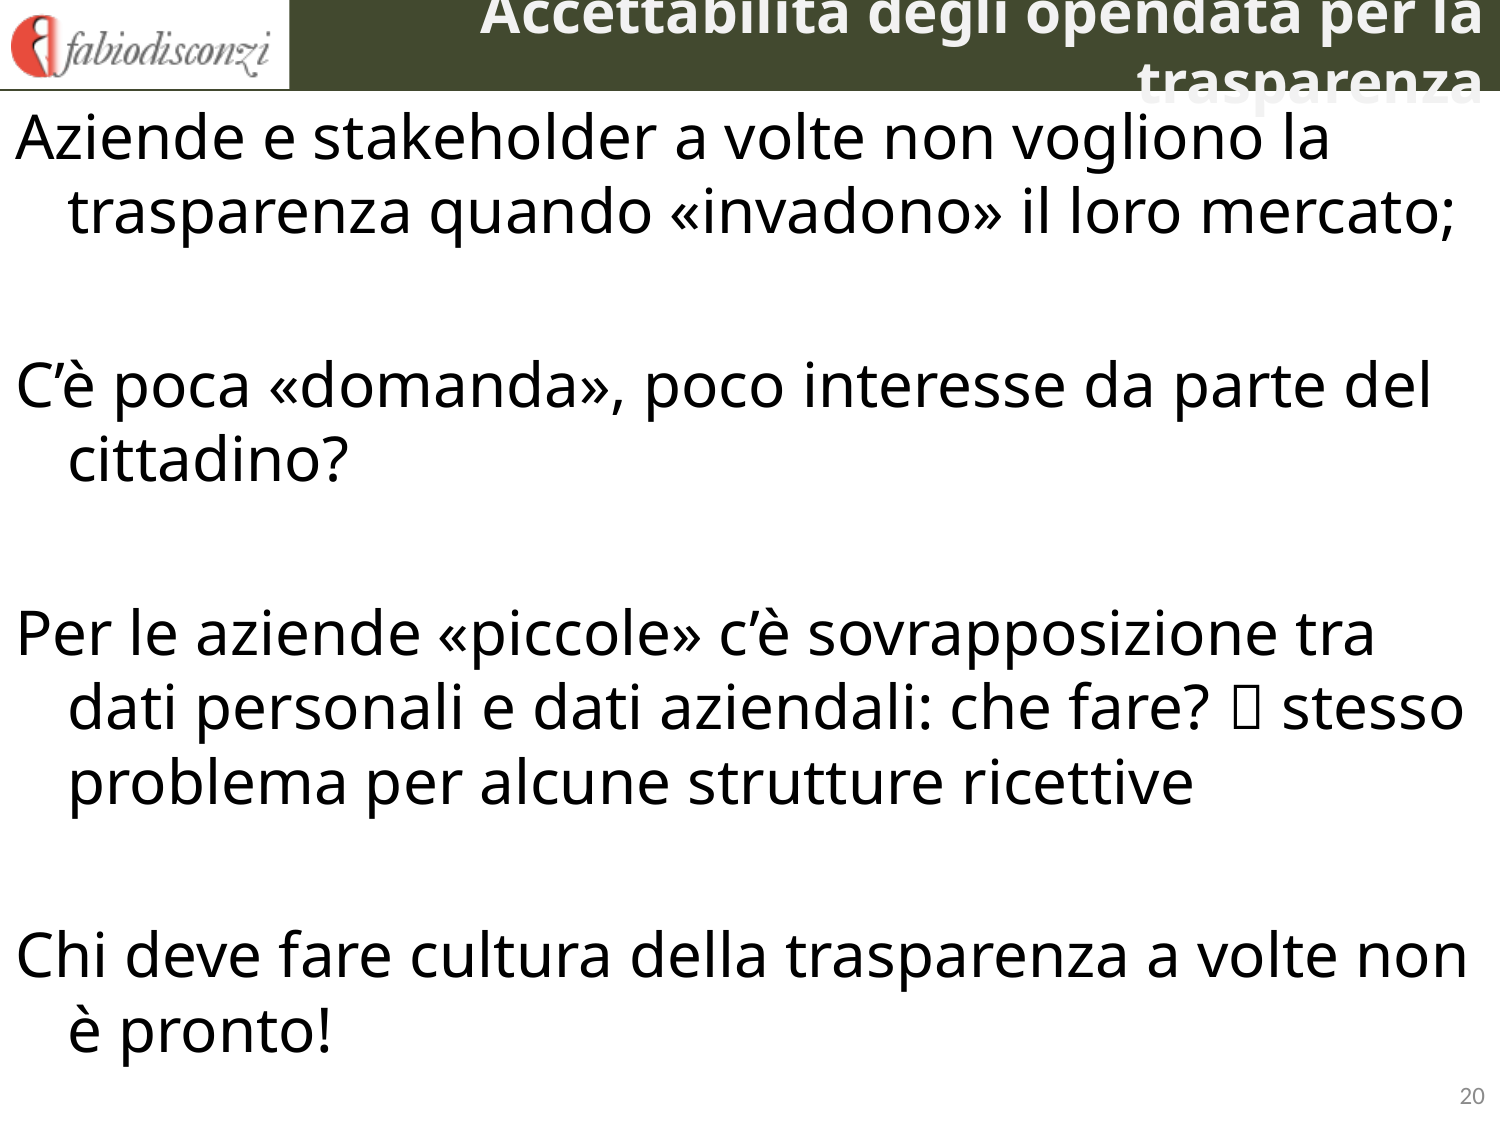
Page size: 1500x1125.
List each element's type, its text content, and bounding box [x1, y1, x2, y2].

picture [11, 11, 278, 89]
list Aziende e stakeholder a volte non vogliono la trasparenza quando «invadono» il loro mercato; C’è poca «domanda», poco interesse da parte del cittadino? Per le aziende «piccole» c’è sovrapposizione tra dati personali e dati aziendali: che fare?  stesso problema per alcune strutture ricettive Chi deve fare cultura della trasparenza a volte non è pronto! [0, 90, 1500, 1125]
slide_number 20 [1435, 1065, 1500, 1125]
title Accettabilità degli opendata per la trasparenza [289, 0, 1500, 90]
